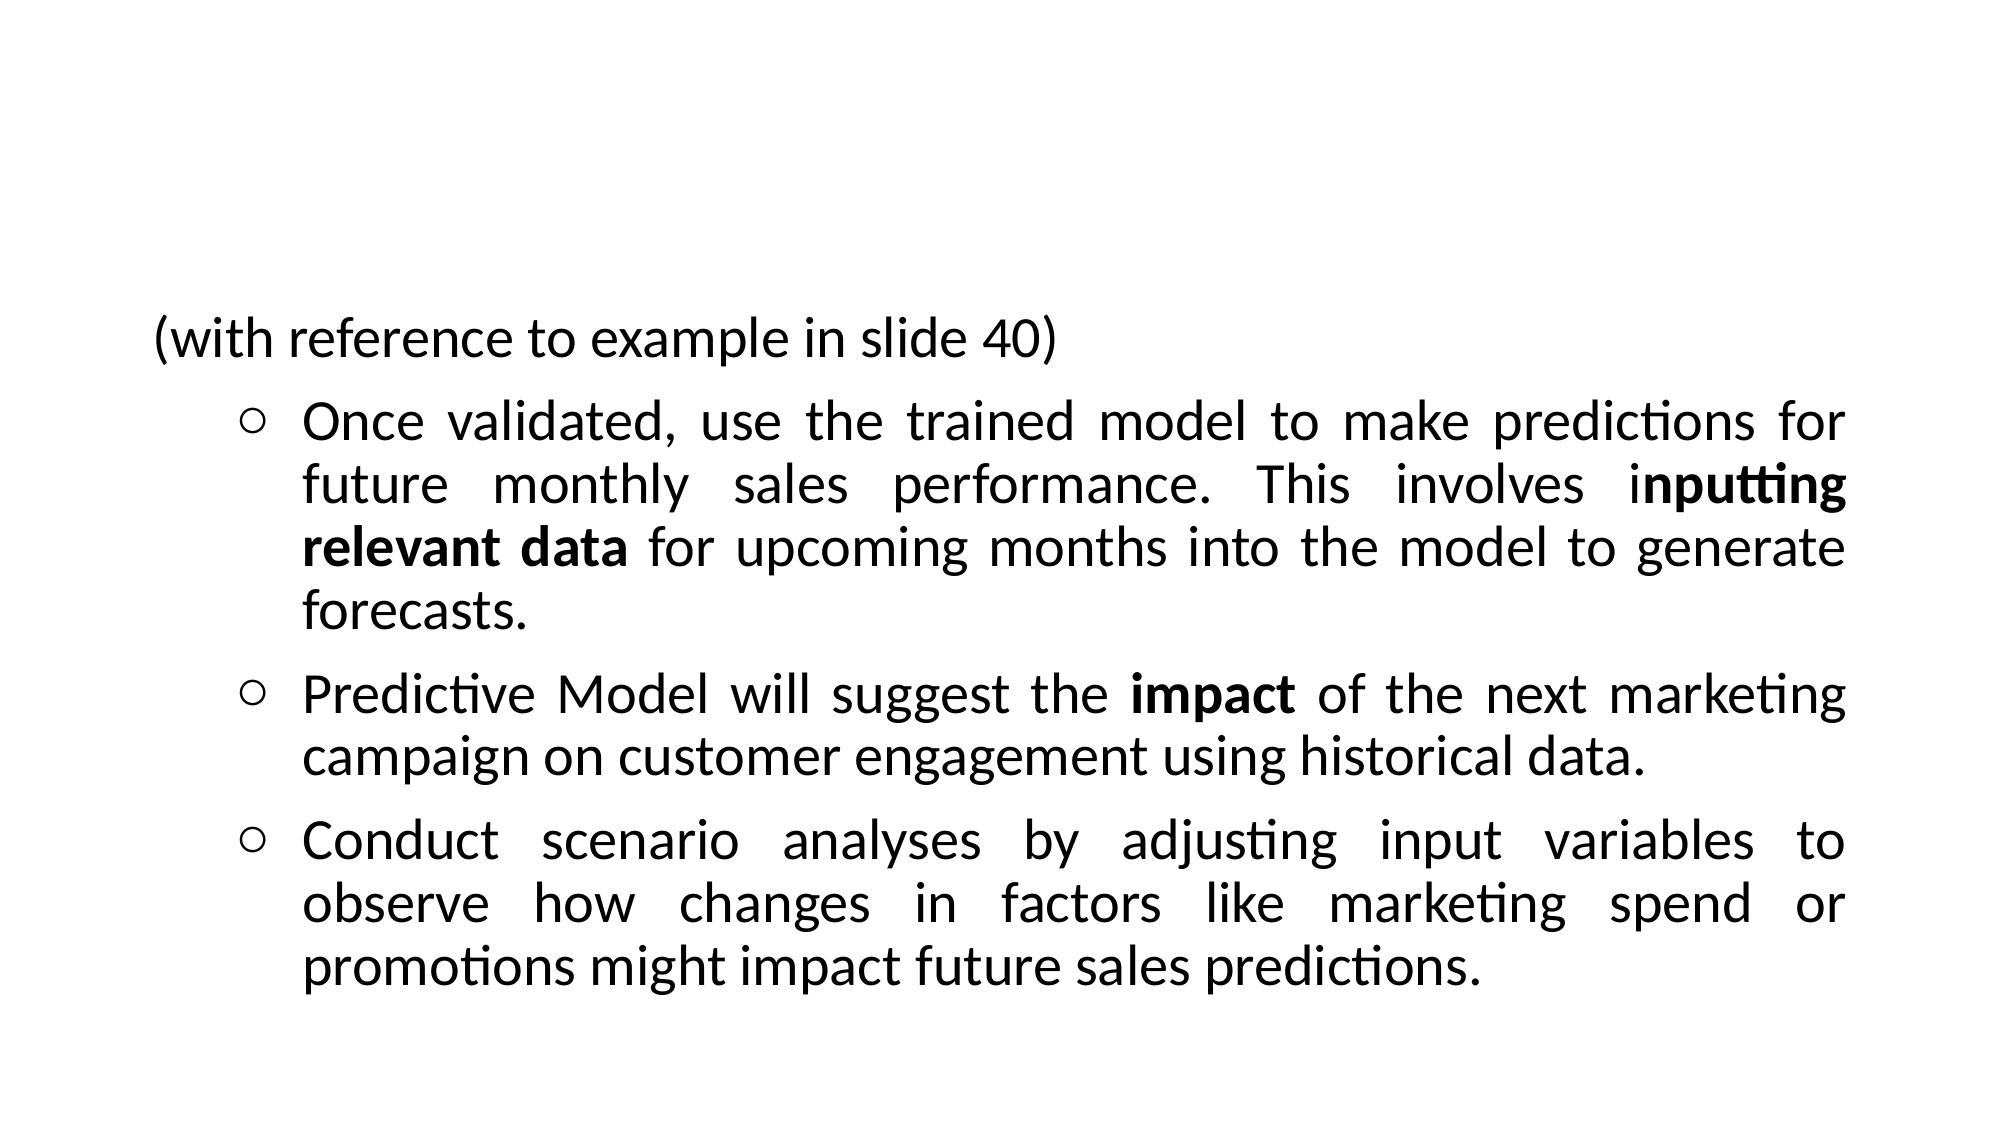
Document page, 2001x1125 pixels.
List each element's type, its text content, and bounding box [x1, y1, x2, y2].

list (with reference to example in slide 40) Once validated, use the trained model to make predictions for future monthly sales performance. This involves inputting relevant data for upcoming months into the model to generate forecasts. Predictive Model will suggest the impact of the next marketing campaign on customer engagement using historical data. Conduct scenario analyses by adjusting input variables to observe how changes in factors like marketing spend or promotions might impact future sales predictions. [137, 299, 1863, 1014]
